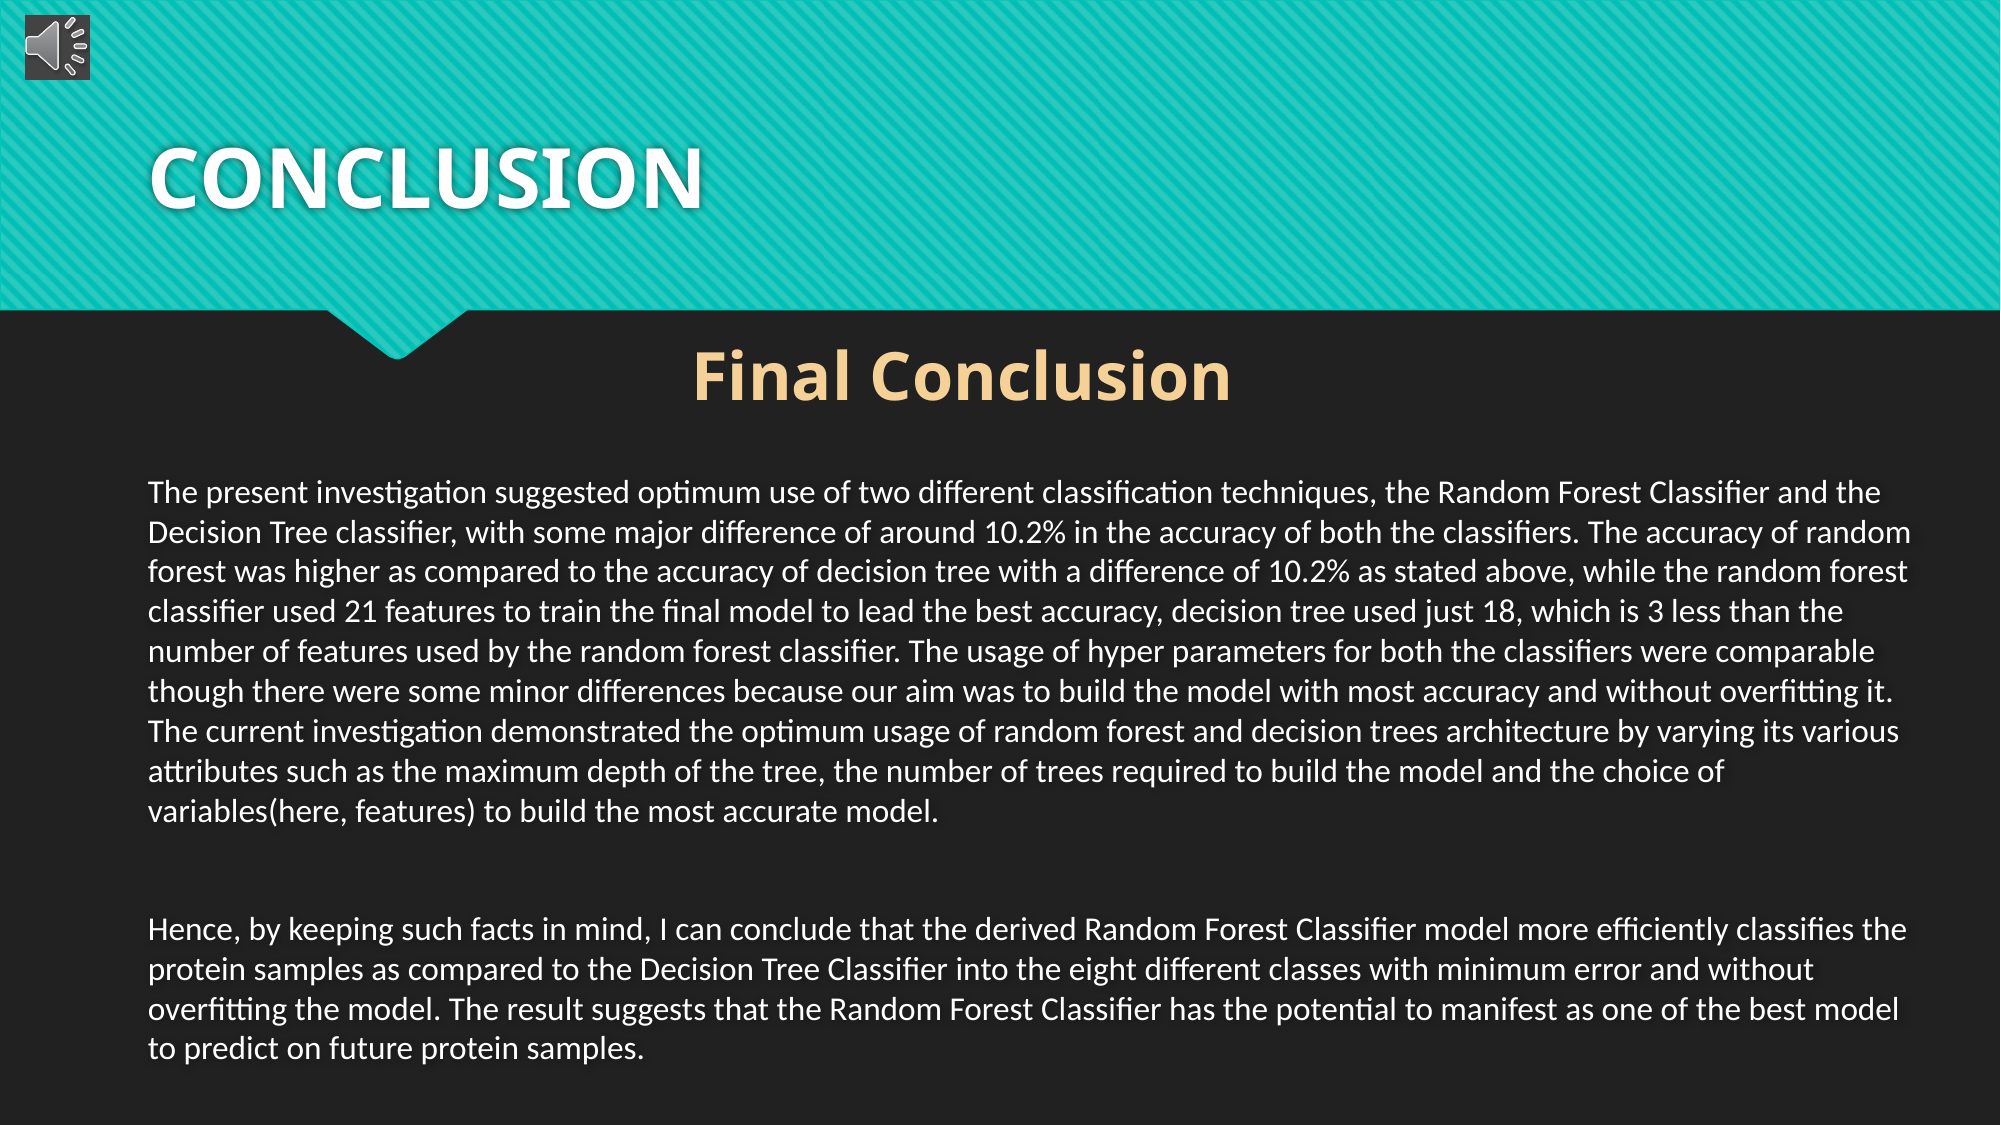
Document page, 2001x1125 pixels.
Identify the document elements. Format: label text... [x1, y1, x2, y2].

text_box Final Conclusion [676, 326, 1249, 422]
title CONCLUSION [132, 73, 1868, 233]
picture [24, 14, 92, 82]
list The present investigation suggested optimum use of two different classification techniques, the Random Forest Classifier and the Decision Tree classifier, with some major difference of around 10.2% in the accuracy of both the classifiers. The accuracy of random forest was higher as compared to the accuracy of decision tree with a difference of 10.2% as stated above, while the random forest classifier used 21 features to train the final model to lead the best accuracy, decision tree used just 18, which is 3 less than the number of features used by the random forest classifier. The usage of hyper parameters for both the classifiers were comparable though there were some minor differences because our aim was to build the model with most accuracy and without overfitting it. The current investigation demonstrated the optimum usage of random forest and decision trees architecture by varying its various attributes such as the maximum depth of the tree, the number of trees required to build the model and the choice of variables(here, features) to build the most accurate model. Hence, by keeping such facts in mind, I can conclude that the derived Random Forest Classifier model more efficiently classifies the protein samples as compared to the Decision Tree Classifier into the eight different classes with minimum error and without overfitting the model. The result suggests that the Random Forest Classifier has the potential to manifest as one of the best model to predict on future protein samples. [132, 462, 1941, 1125]
